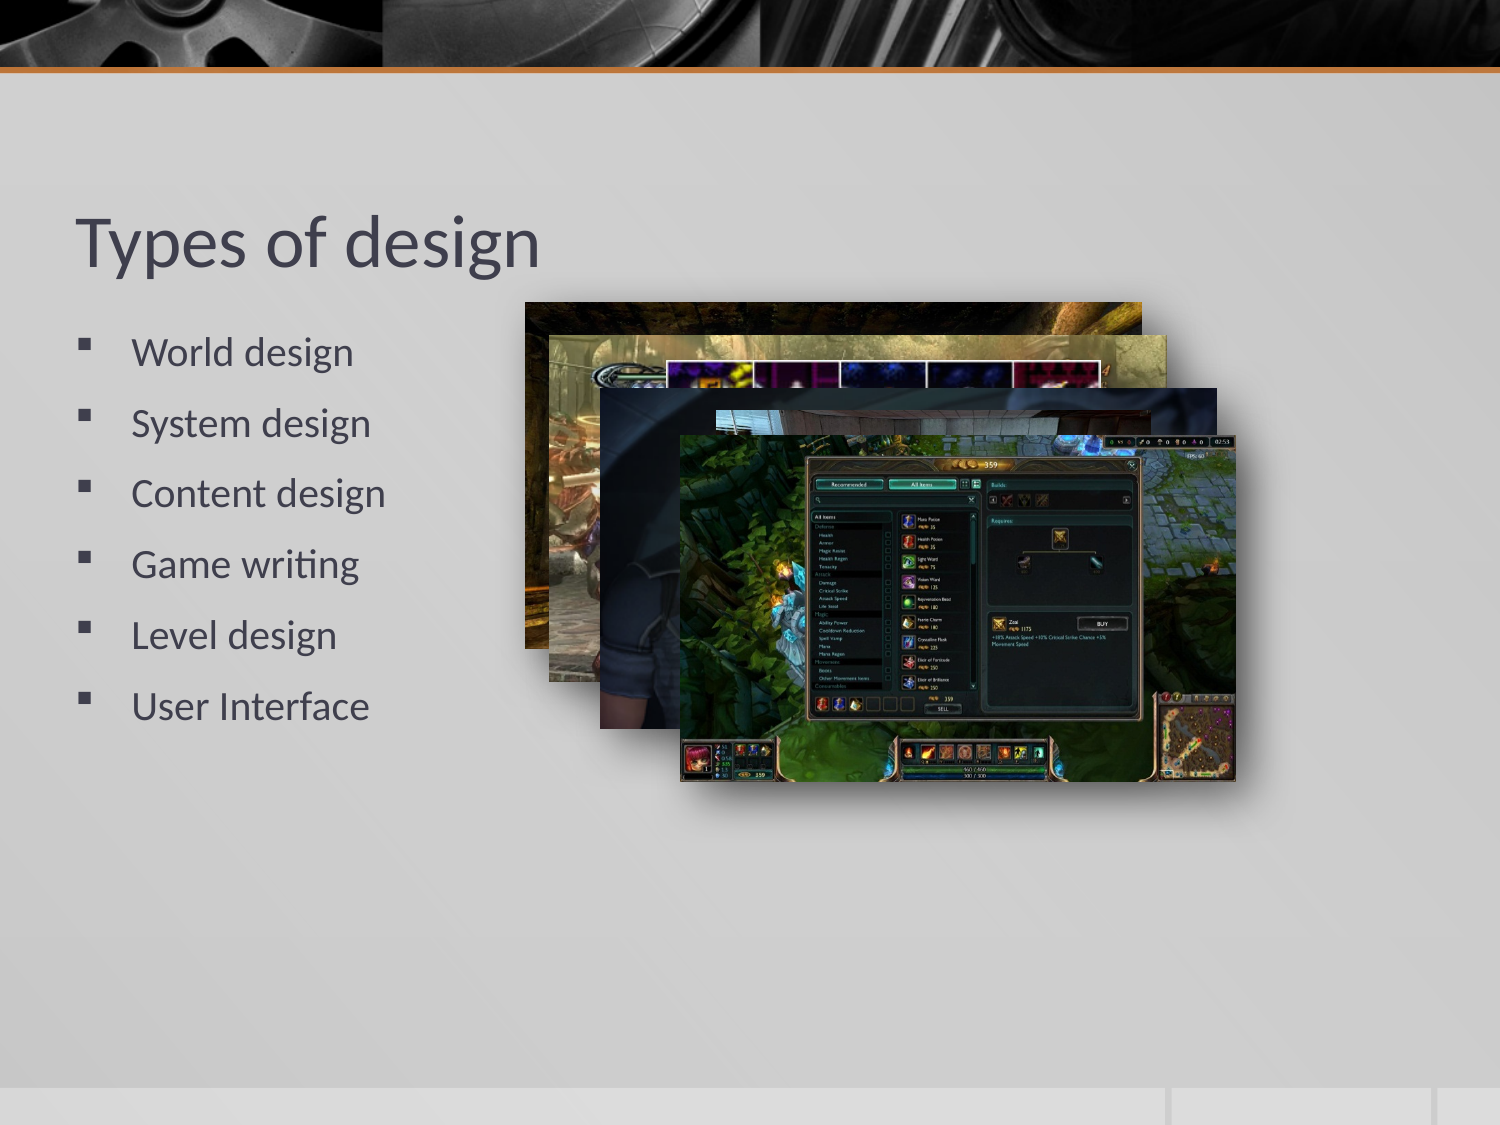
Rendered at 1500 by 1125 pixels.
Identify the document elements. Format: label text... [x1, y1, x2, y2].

list World design System design Content design Game writing Level design User Interface [75, 317, 475, 997]
picture [524, 301, 1237, 783]
title Types of design [75, 162, 1425, 313]
picture [0, 0, 1500, 67]
